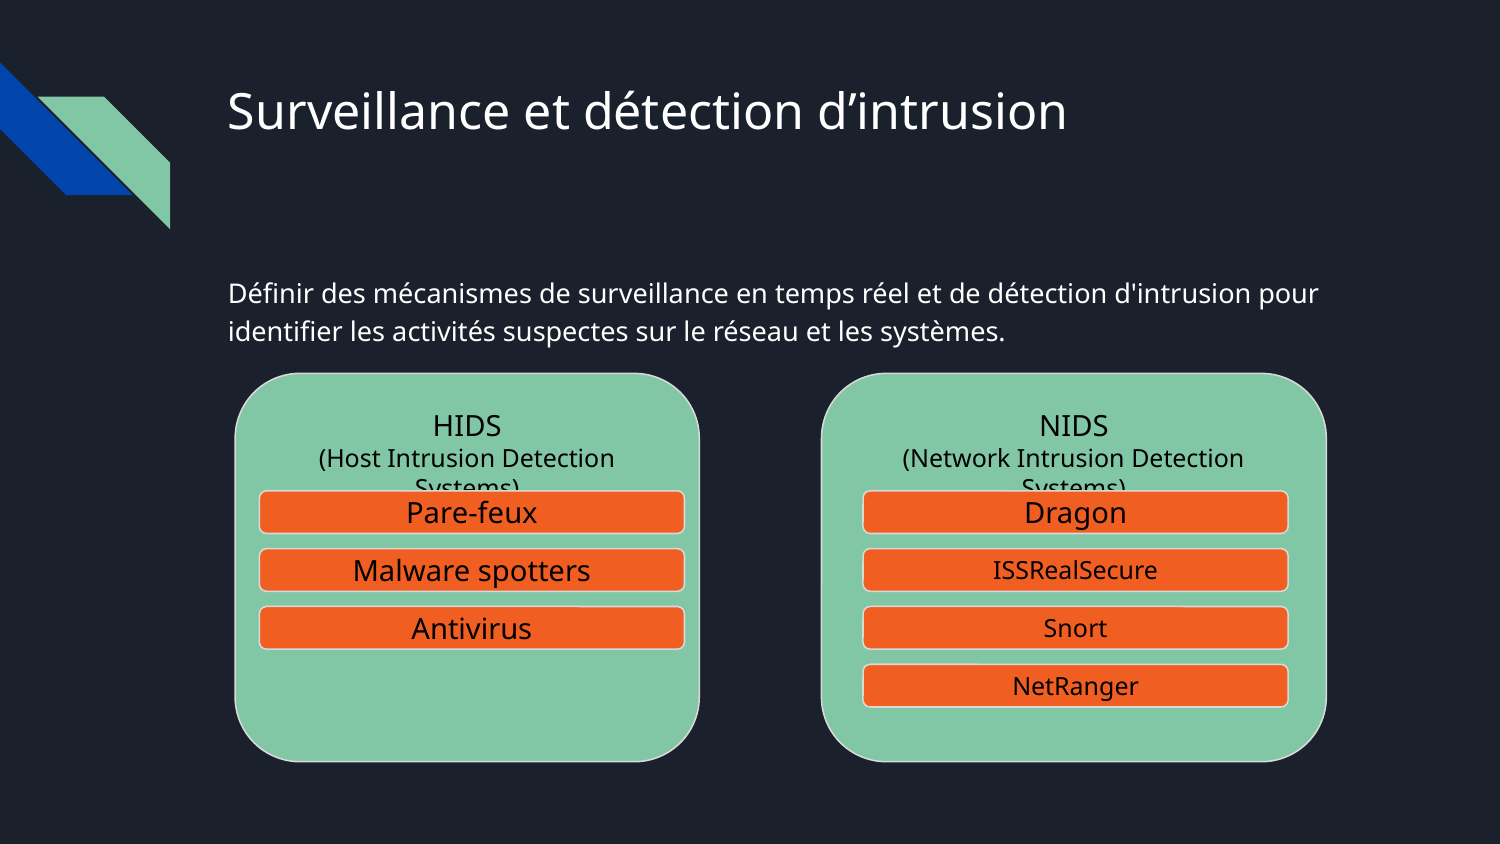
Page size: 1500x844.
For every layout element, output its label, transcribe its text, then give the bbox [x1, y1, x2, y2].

text_box Pare-feux [259, 490, 685, 534]
title Surveillance et détection d’intrusion [212, 64, 1368, 215]
text_box HIDS (Host Intrusion Detection Systems) [235, 373, 700, 762]
text_box Dragon [862, 490, 1289, 534]
text_box Malware spotters [259, 548, 685, 592]
text_box Snort [862, 606, 1289, 650]
list Définir des mécanismes de surveillance en temps réel et de détection d'intrusion pour identifier les activités suspectes sur le réseau et les systèmes. [212, 257, 1368, 366]
text_box ISSRealSecure [862, 548, 1289, 592]
text_box NetRanger [862, 664, 1289, 708]
text_box NIDS (Network Intrusion Detection Systems) [821, 373, 1327, 762]
text_box Antivirus [259, 606, 685, 650]
